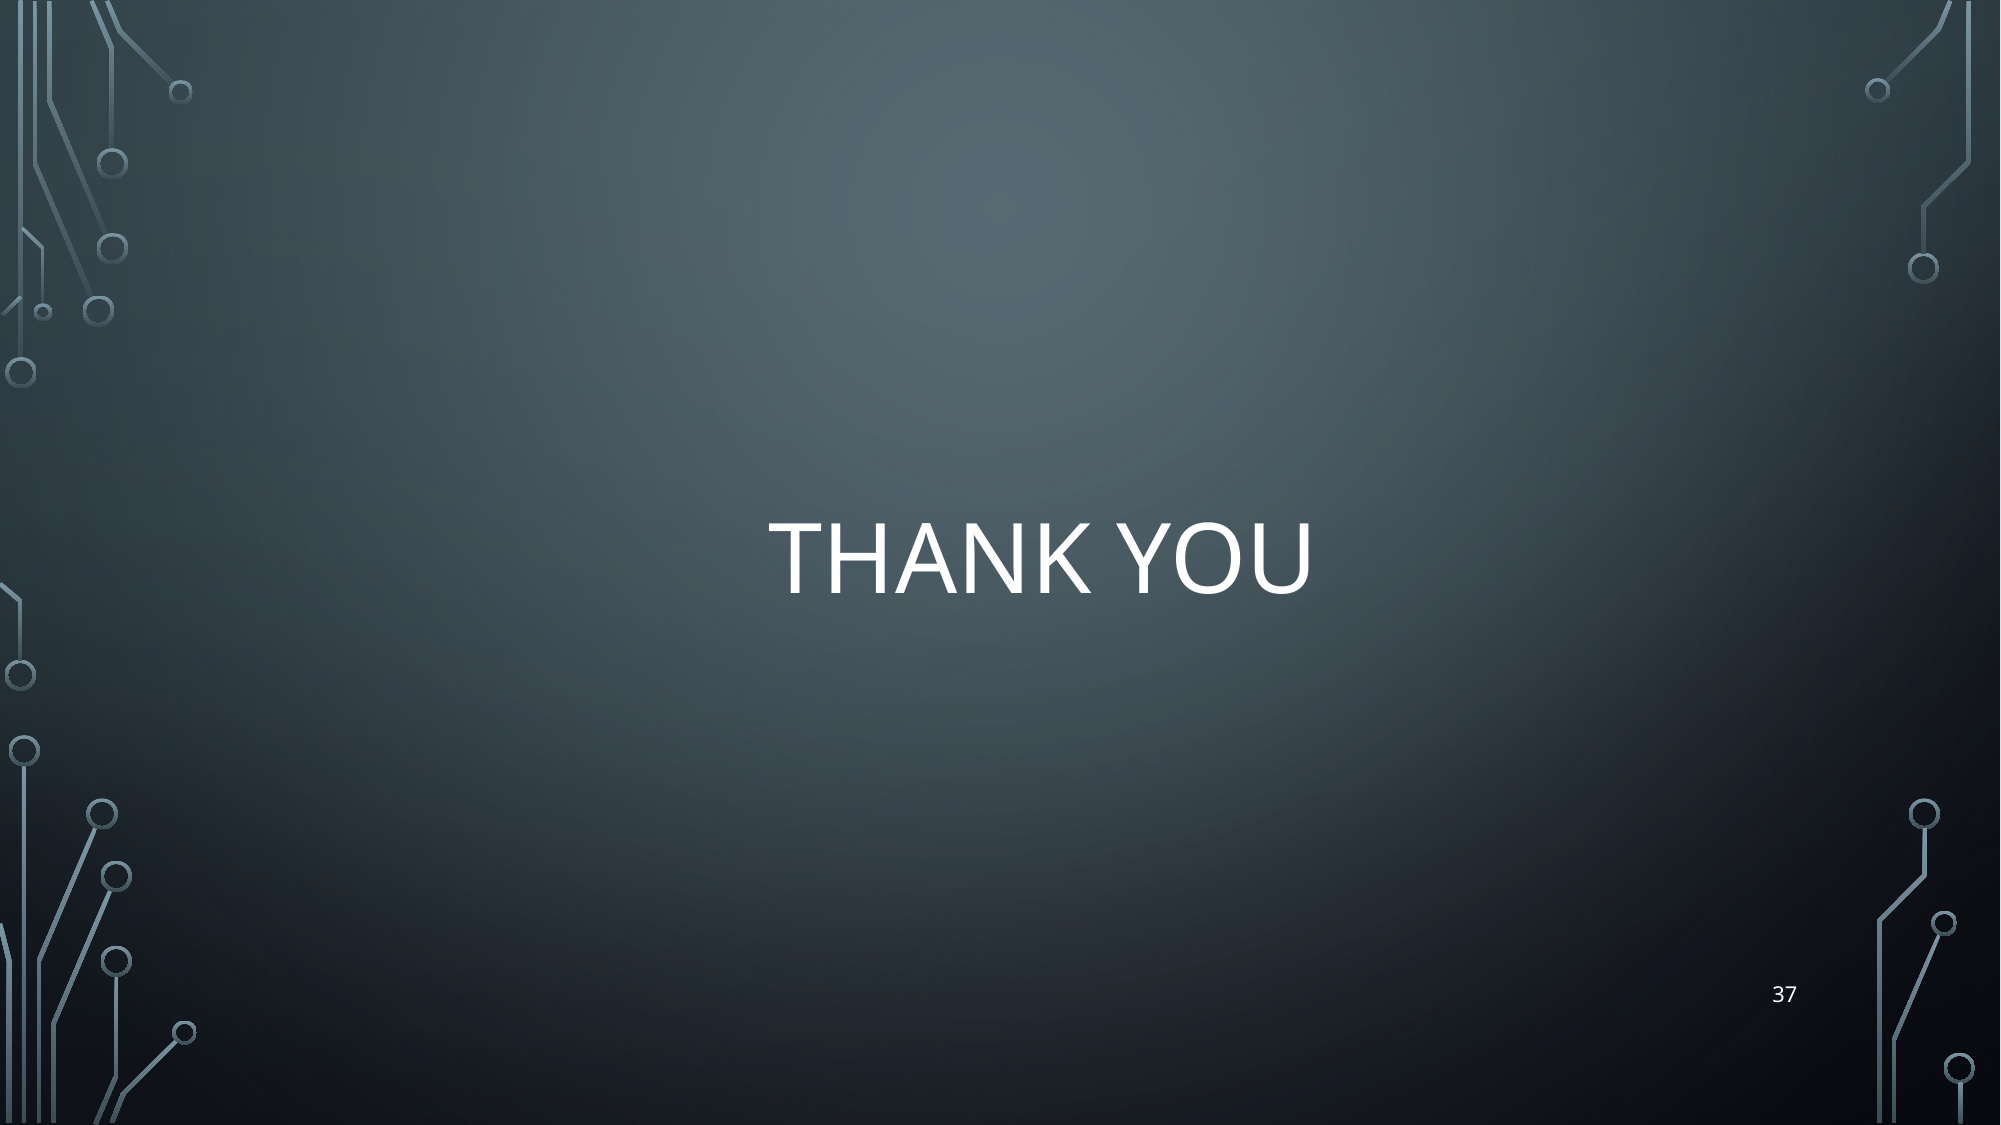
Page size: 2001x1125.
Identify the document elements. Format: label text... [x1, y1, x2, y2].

title Thank You [667, 472, 1333, 653]
slide_number 37 [1685, 965, 1813, 1025]
